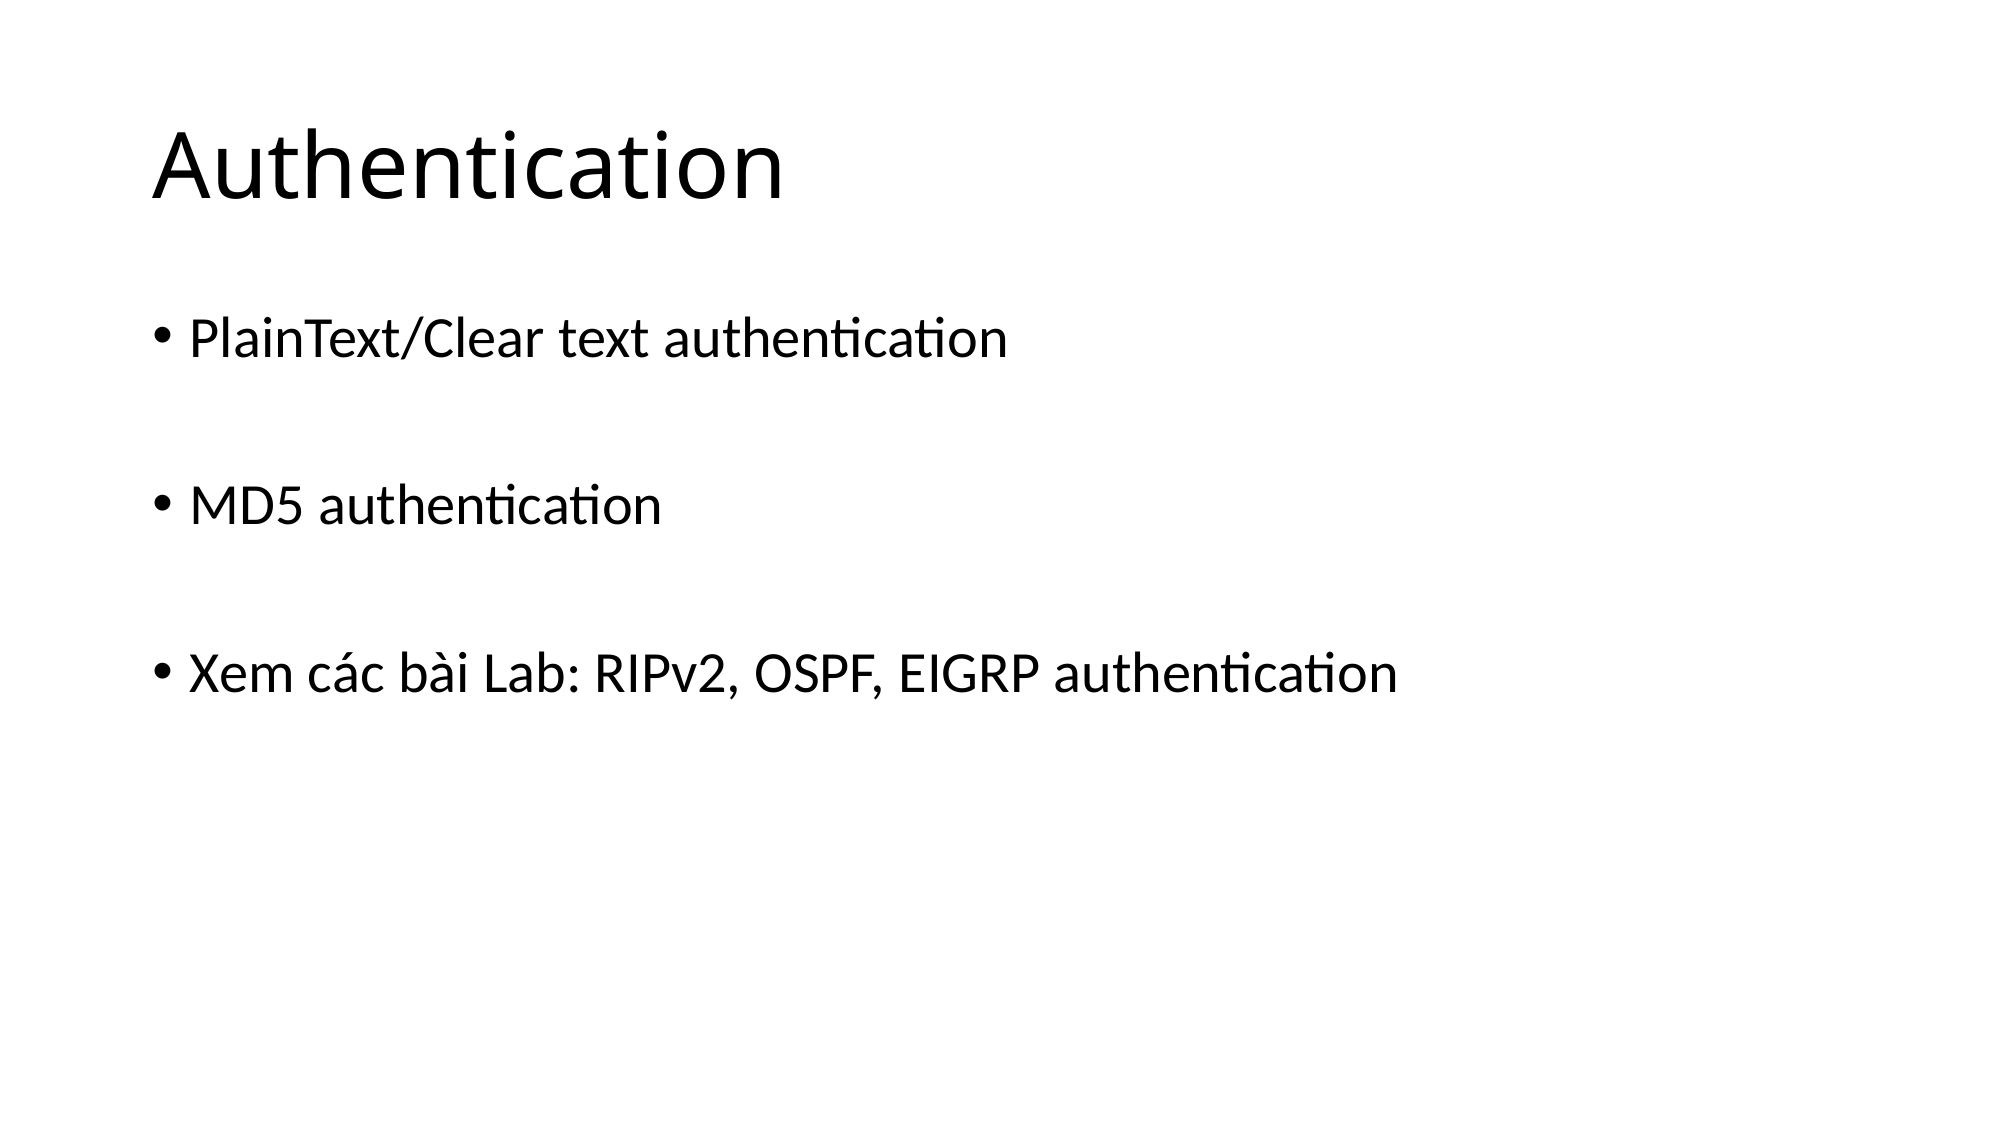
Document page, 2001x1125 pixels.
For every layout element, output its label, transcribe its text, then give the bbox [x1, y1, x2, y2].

list PlainText/Clear text authentication MD5 authentication Xem các bài Lab: RIPv2, OSPF, EIGRP authentication [137, 299, 1863, 1014]
title Authentication [137, 59, 1863, 278]
